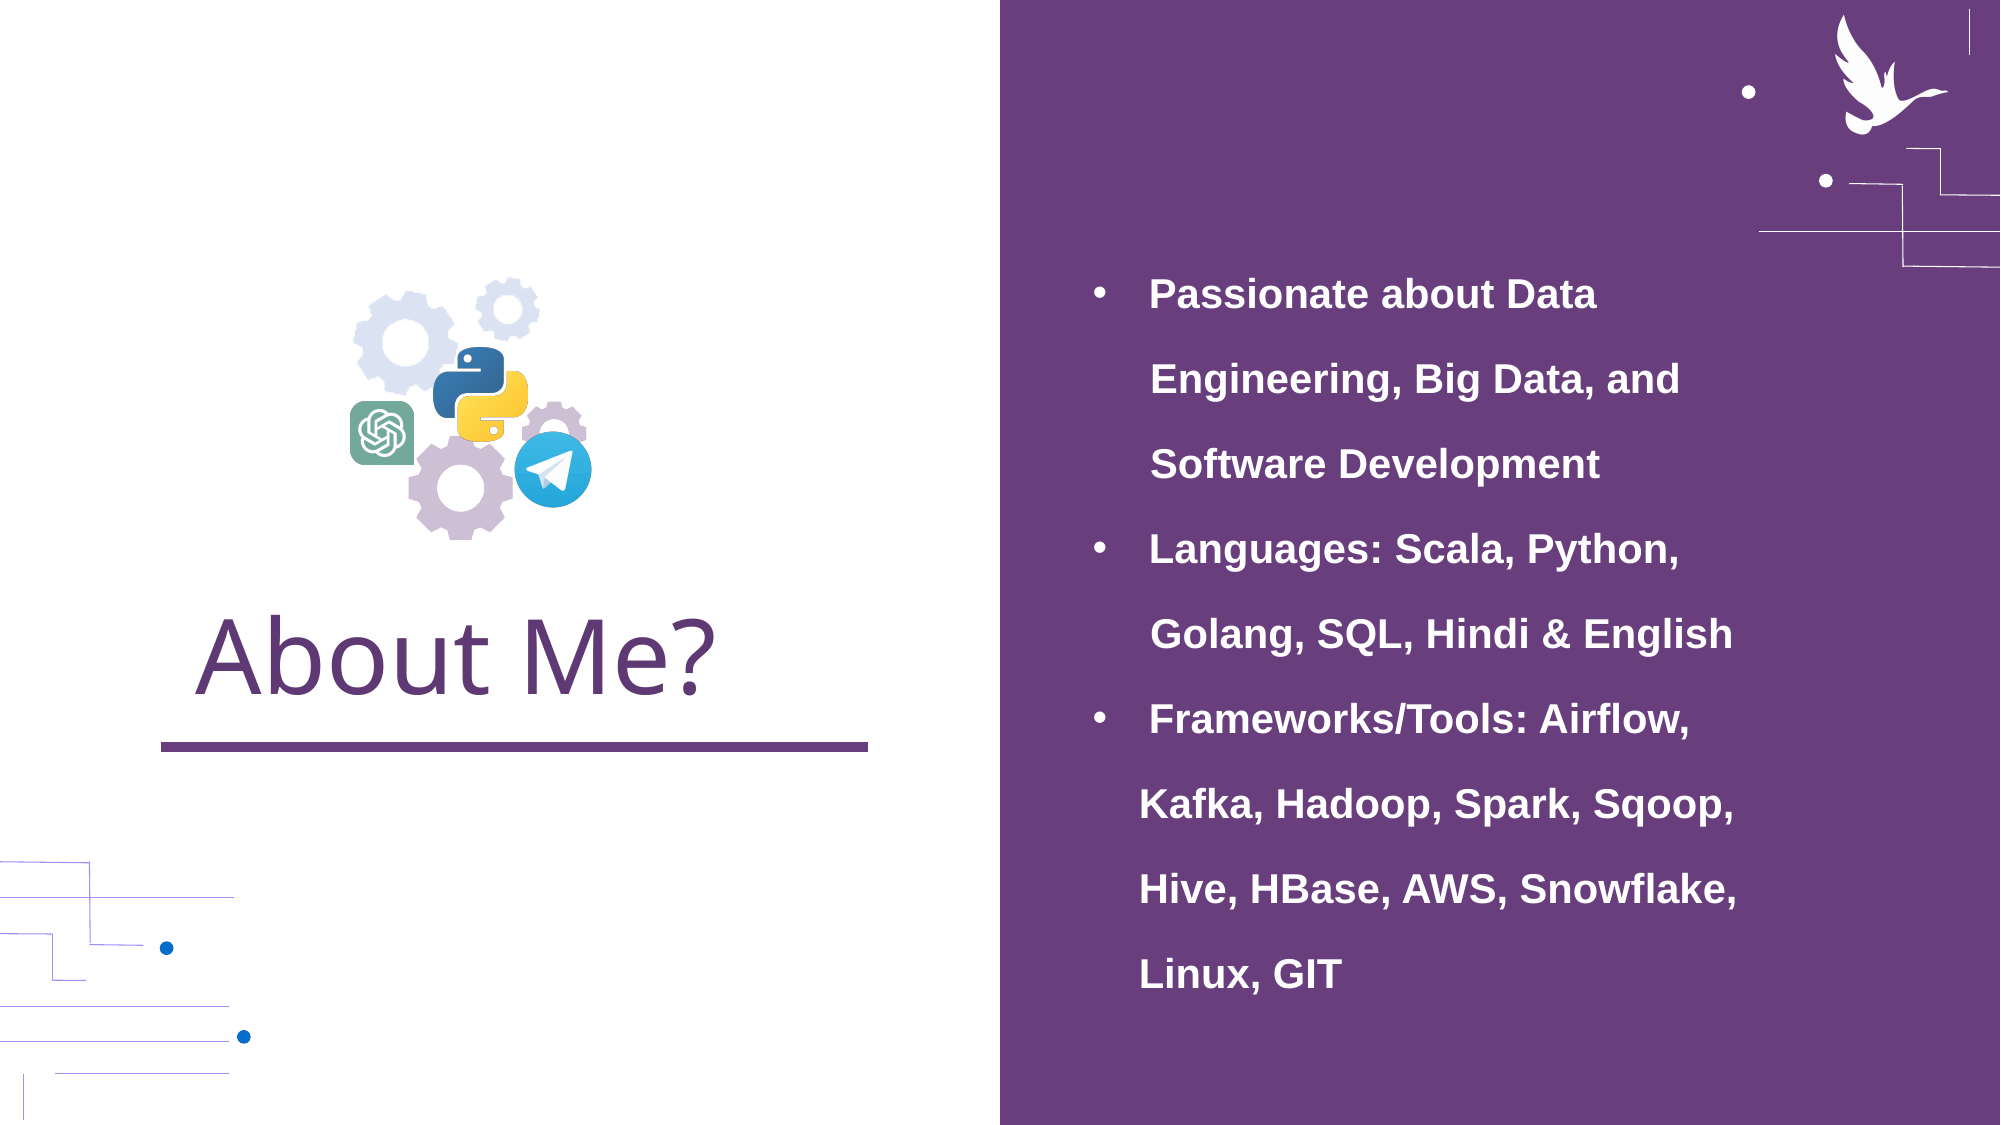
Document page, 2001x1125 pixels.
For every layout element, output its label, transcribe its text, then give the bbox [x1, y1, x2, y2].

text_box [999, 0, 2000, 1125]
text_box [321, 236, 635, 560]
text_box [160, 582, 868, 748]
text_box Passionate about Data Engineering, Big Data, and Software Development Languages: Scala, Python, Golang, SQL, Hindi & English Frameworks/Tools: Airflow, Kafka, Hadoop, Spark, Sqoop, Hive, HBase, AWS, Snowflake, Linux, GIT [1077, 224, 2000, 1014]
picture [1822, 5, 1961, 144]
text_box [1741, 8, 2000, 268]
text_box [0, 861, 251, 1120]
